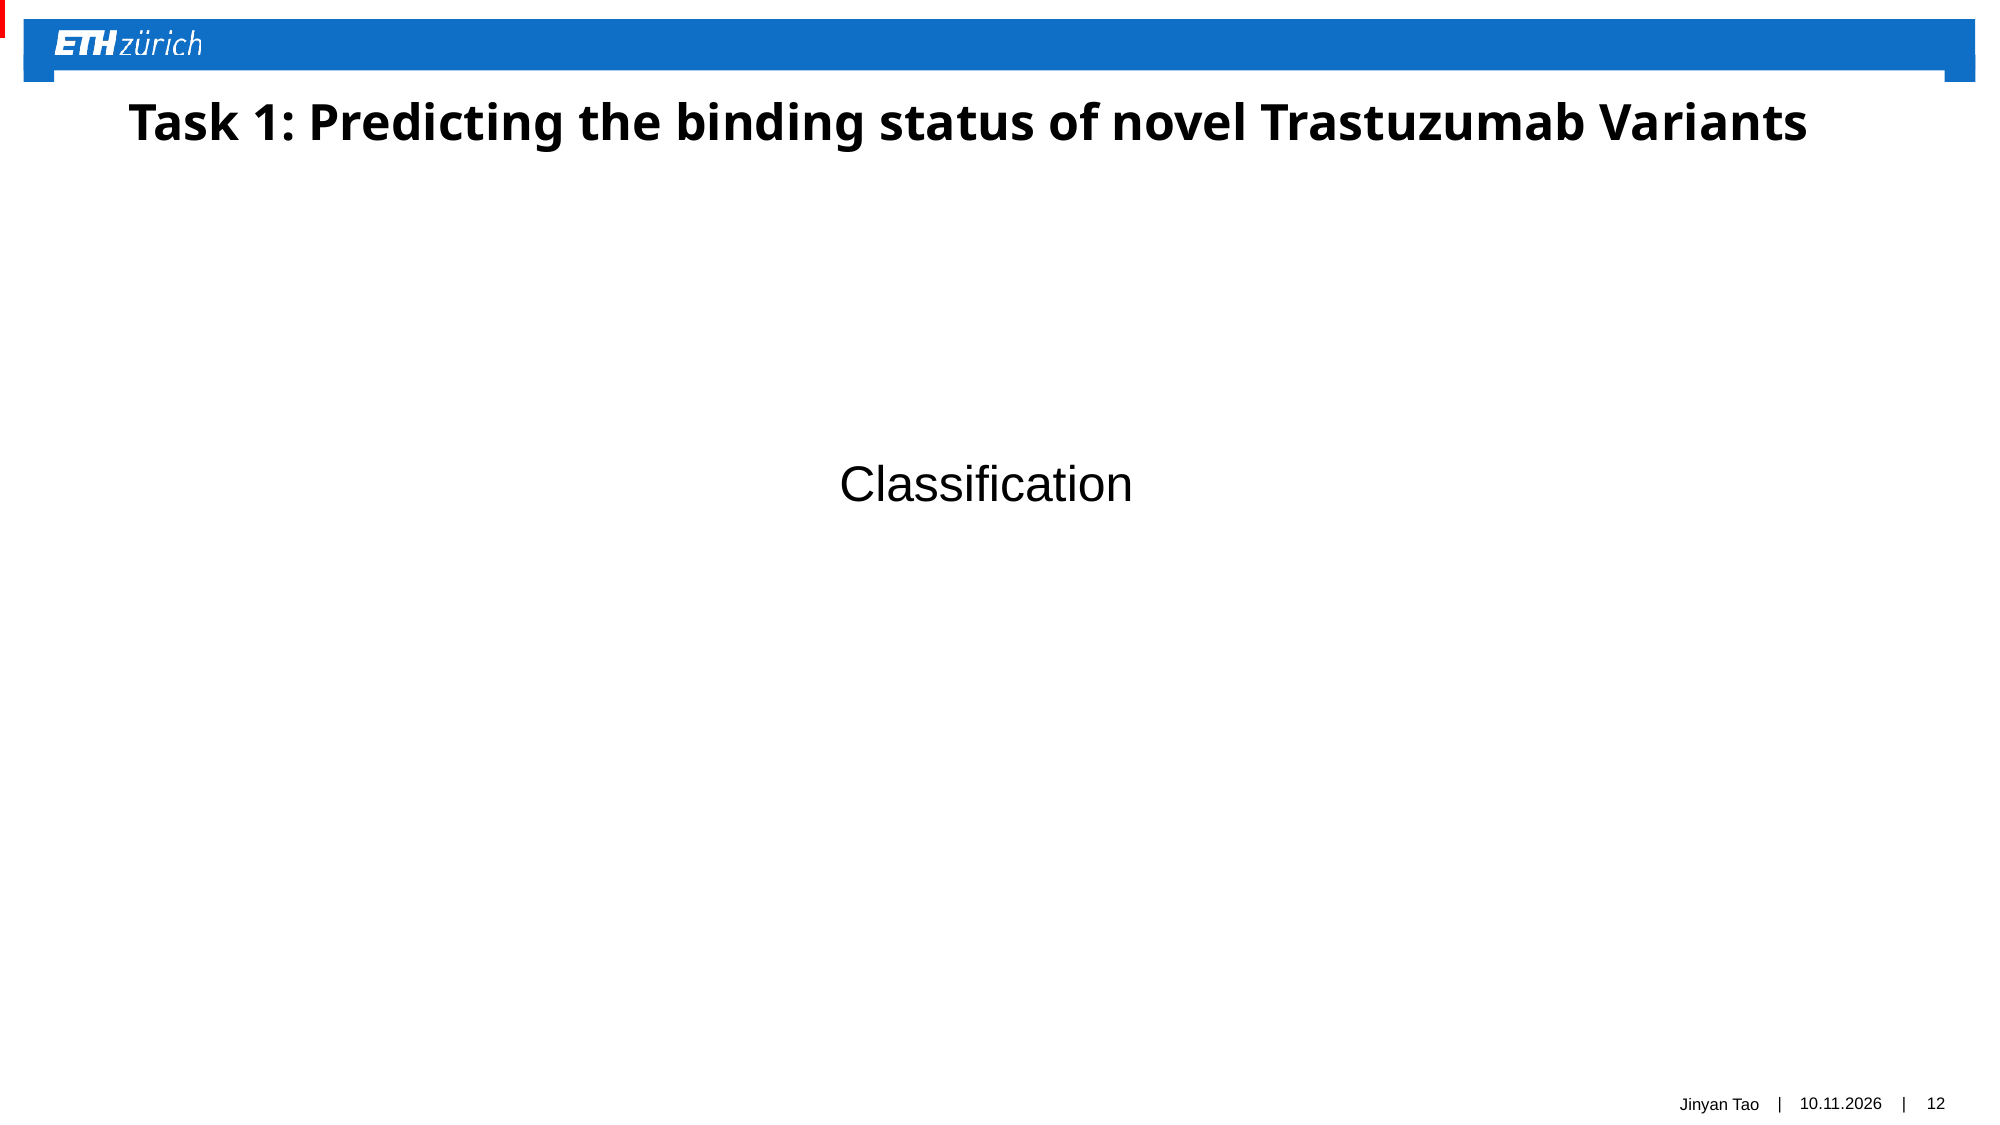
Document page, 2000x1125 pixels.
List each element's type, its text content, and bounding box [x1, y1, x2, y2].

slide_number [1790, 1064, 1892, 1125]
footer Jinyan Tao [999, 1065, 1760, 1125]
picture [0, 0, 5, 38]
text_box Task 1: Predicting the binding status of novel Trastuzumab Variants [113, 65, 1886, 158]
text_box Classification [824, 444, 1163, 520]
slide_number 11 [1906, 1064, 1966, 1125]
